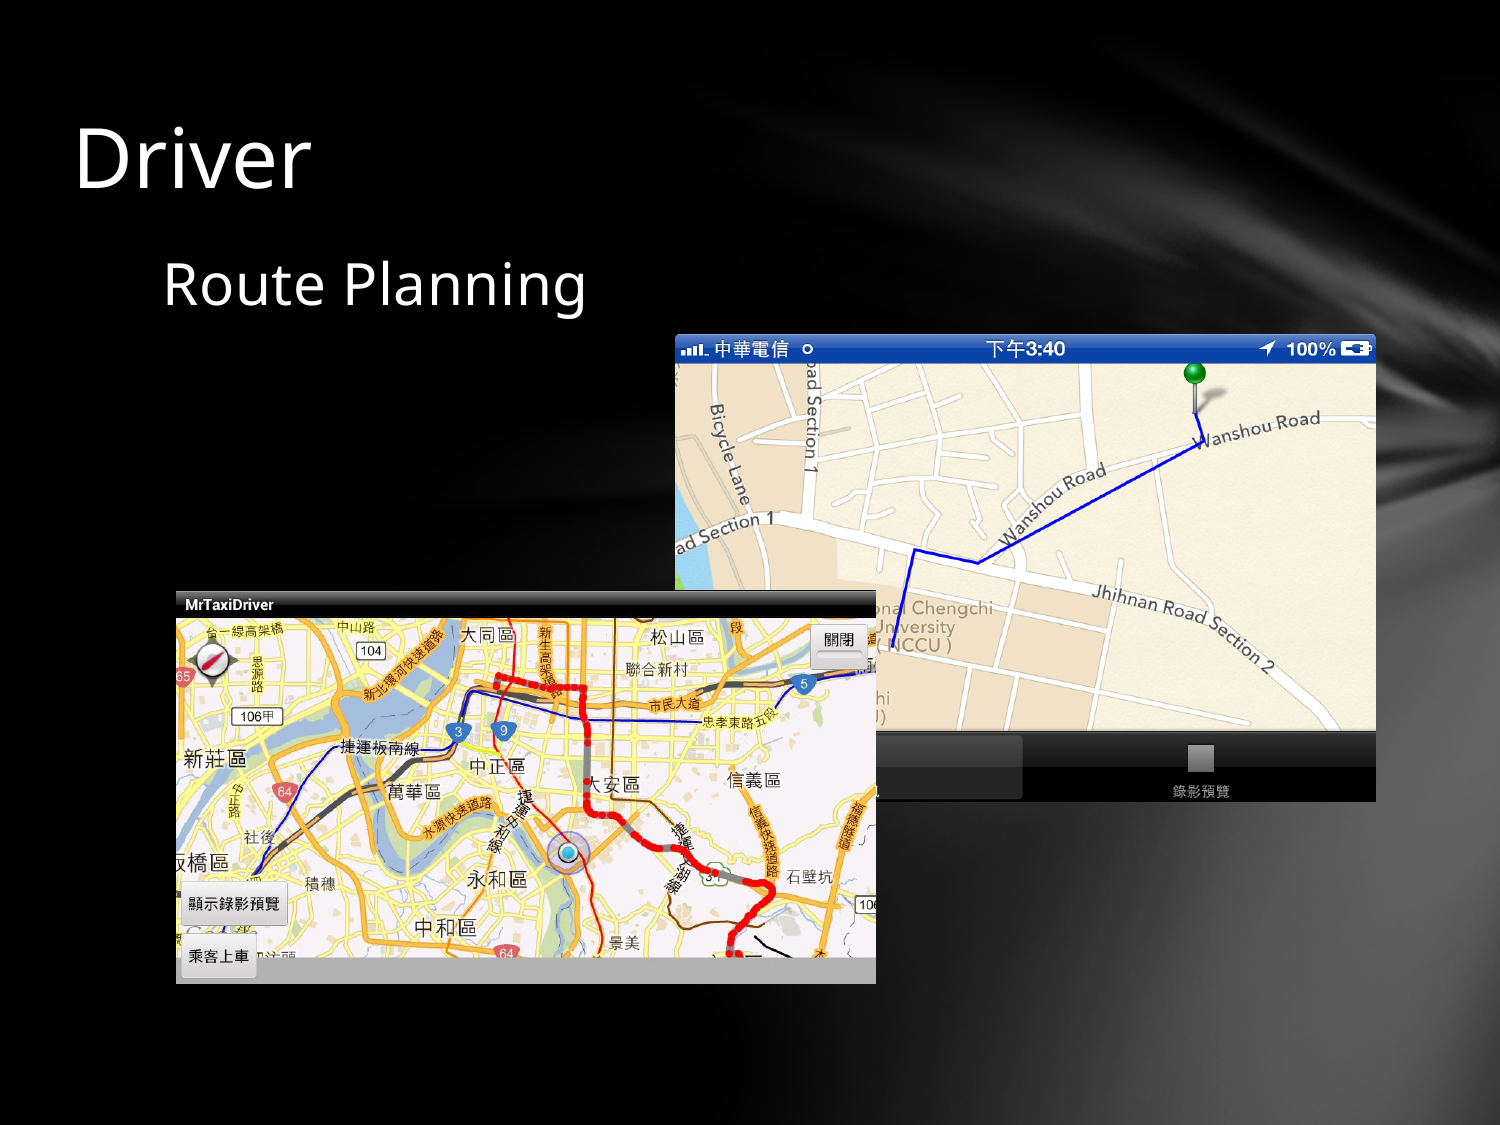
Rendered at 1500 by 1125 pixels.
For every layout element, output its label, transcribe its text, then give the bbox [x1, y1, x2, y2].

picture [176, 333, 1377, 984]
list Route Planning [147, 239, 1318, 1015]
title Driver [57, 37, 1318, 213]
